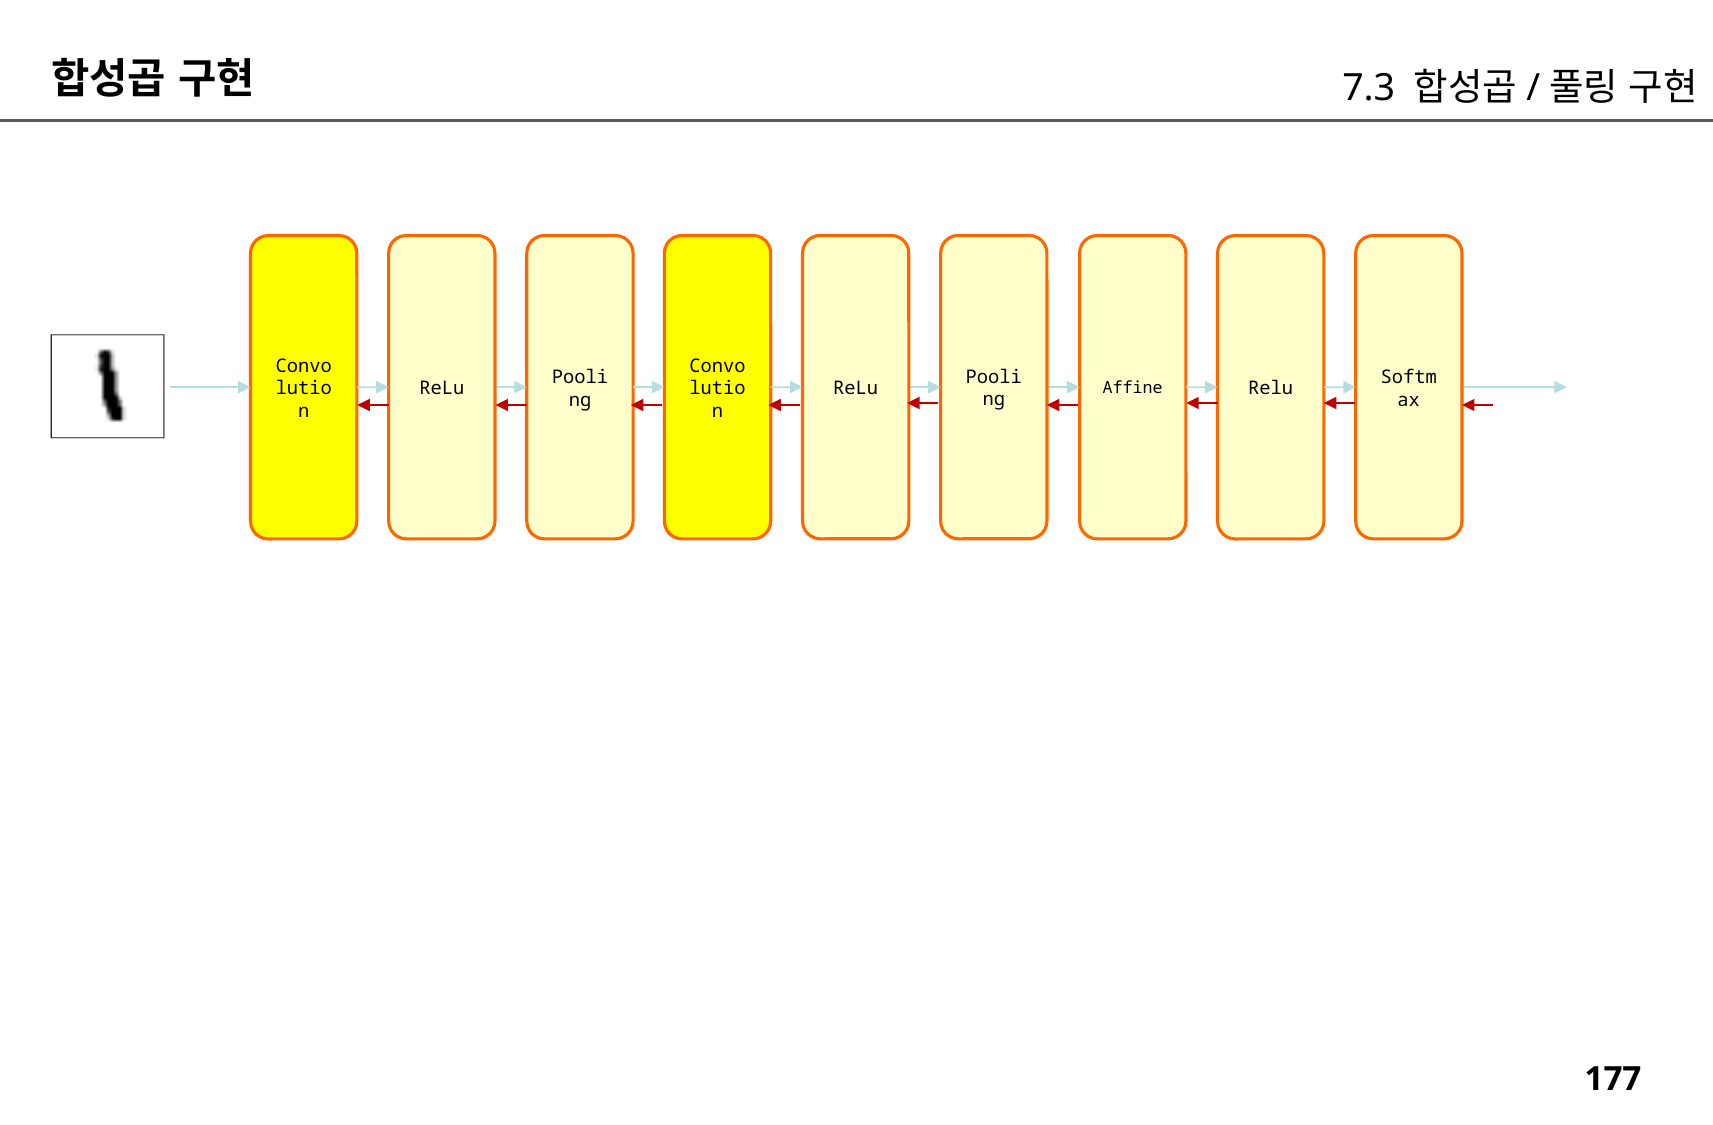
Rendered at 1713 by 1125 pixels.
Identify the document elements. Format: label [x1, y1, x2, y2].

picture [45, 331, 171, 443]
text_box [916, 44, 1713, 111]
text_box [169, 233, 1567, 542]
text_box [11, 13, 803, 105]
